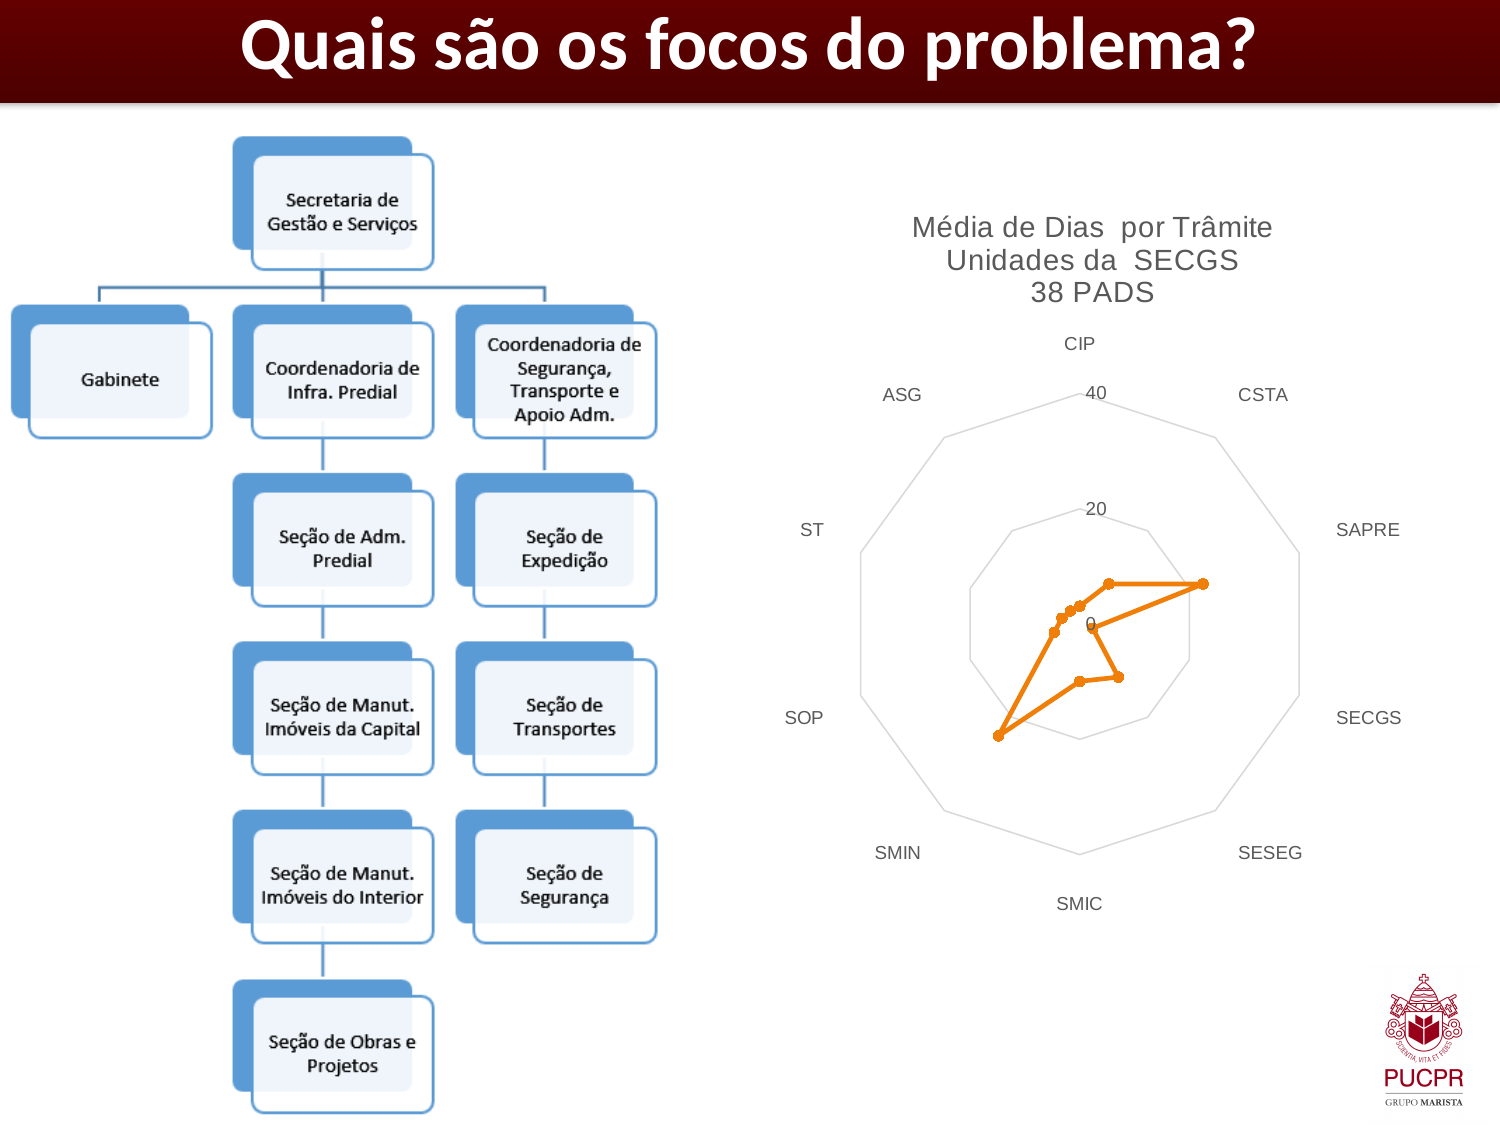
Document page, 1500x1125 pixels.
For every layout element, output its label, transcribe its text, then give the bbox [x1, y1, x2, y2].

chart [703, 178, 1483, 931]
picture [1361, 962, 1487, 1125]
picture [0, 114, 683, 1125]
text_box Quais são os focos do problema? [0, 0, 1500, 94]
